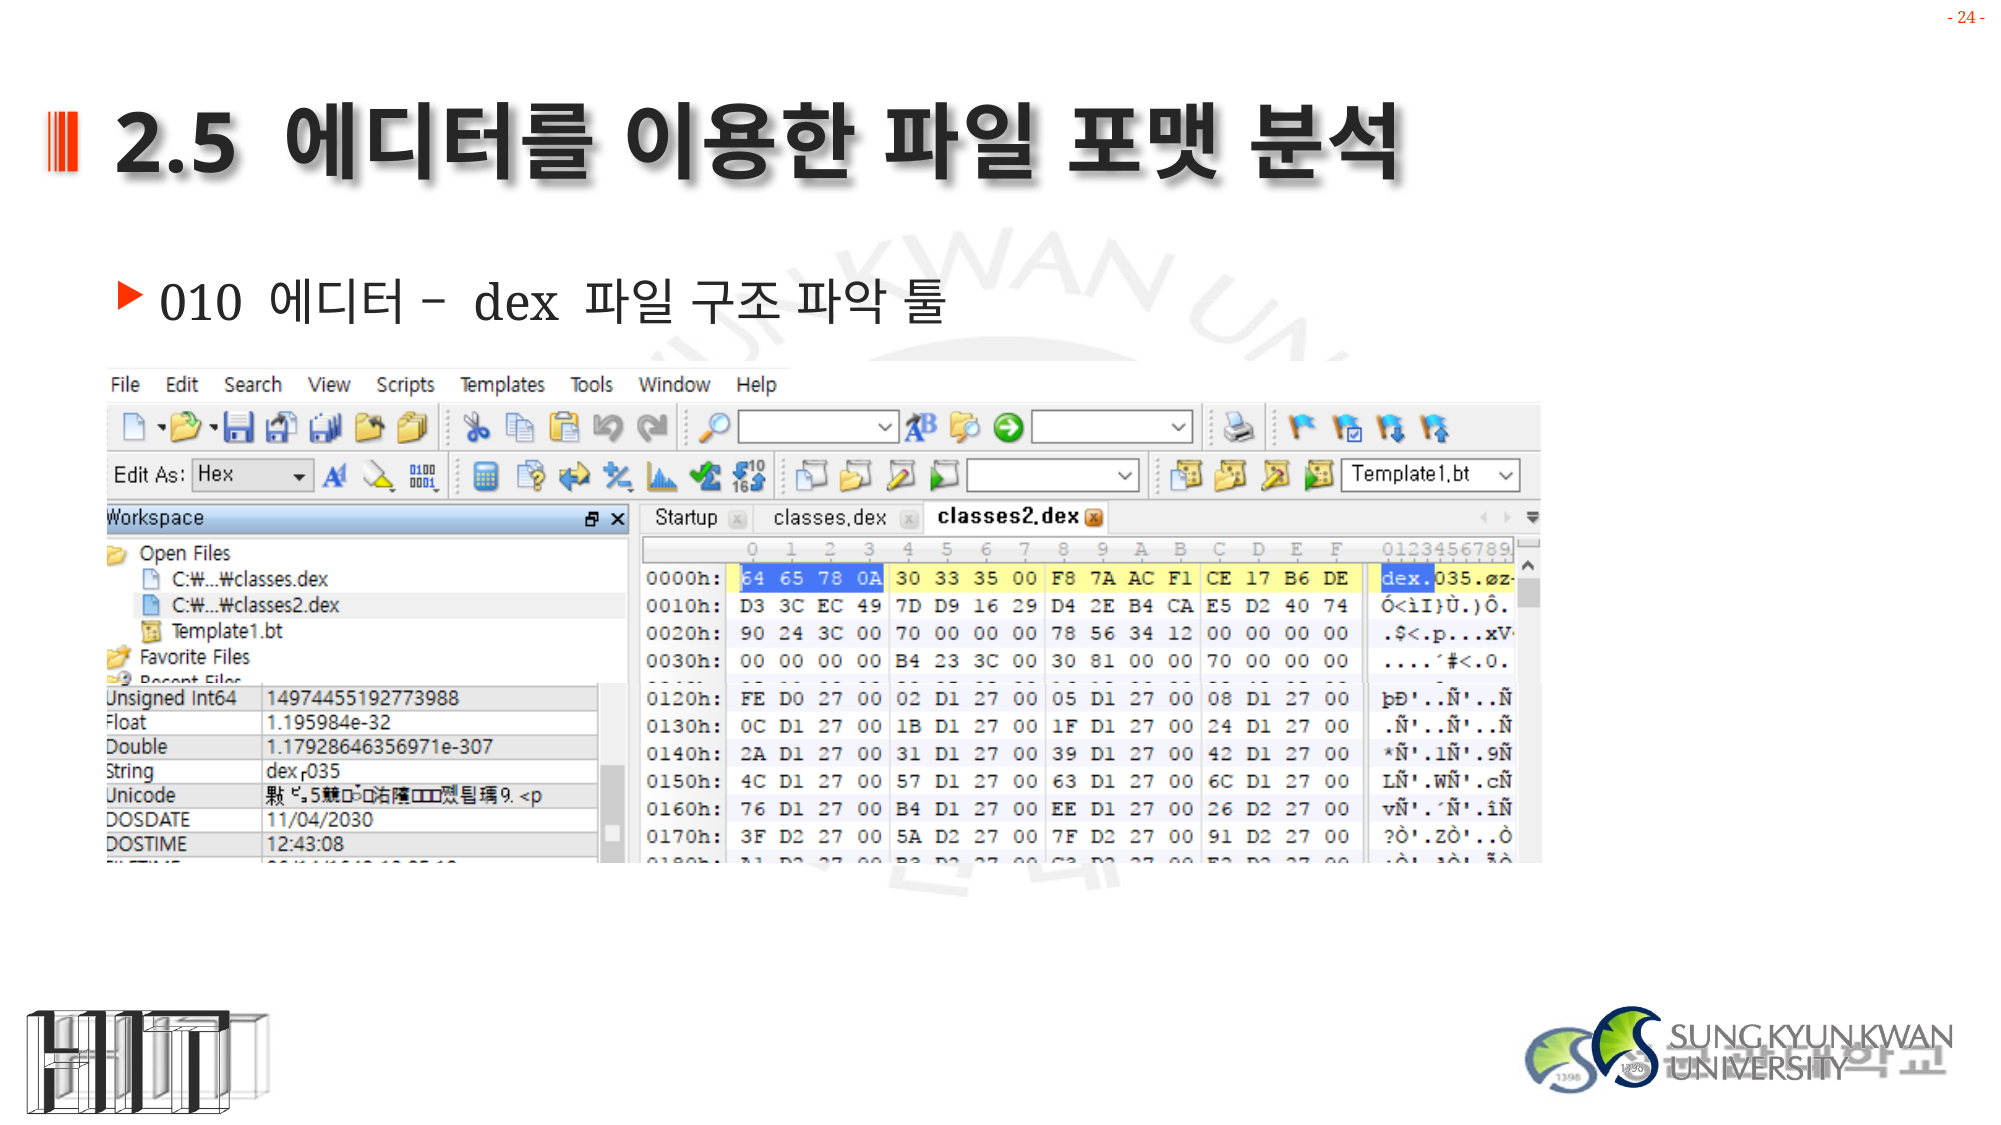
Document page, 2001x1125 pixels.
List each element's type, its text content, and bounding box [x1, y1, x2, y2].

picture [16, 1002, 237, 1121]
picture [1555, 976, 1994, 1118]
list 010 에디터 – dex 파일 구조 파악 툴 [99, 262, 1900, 1035]
title 2.5 에디터를 이용한 파일 포맷 분석 [99, 45, 1900, 233]
picture [106, 361, 1543, 863]
